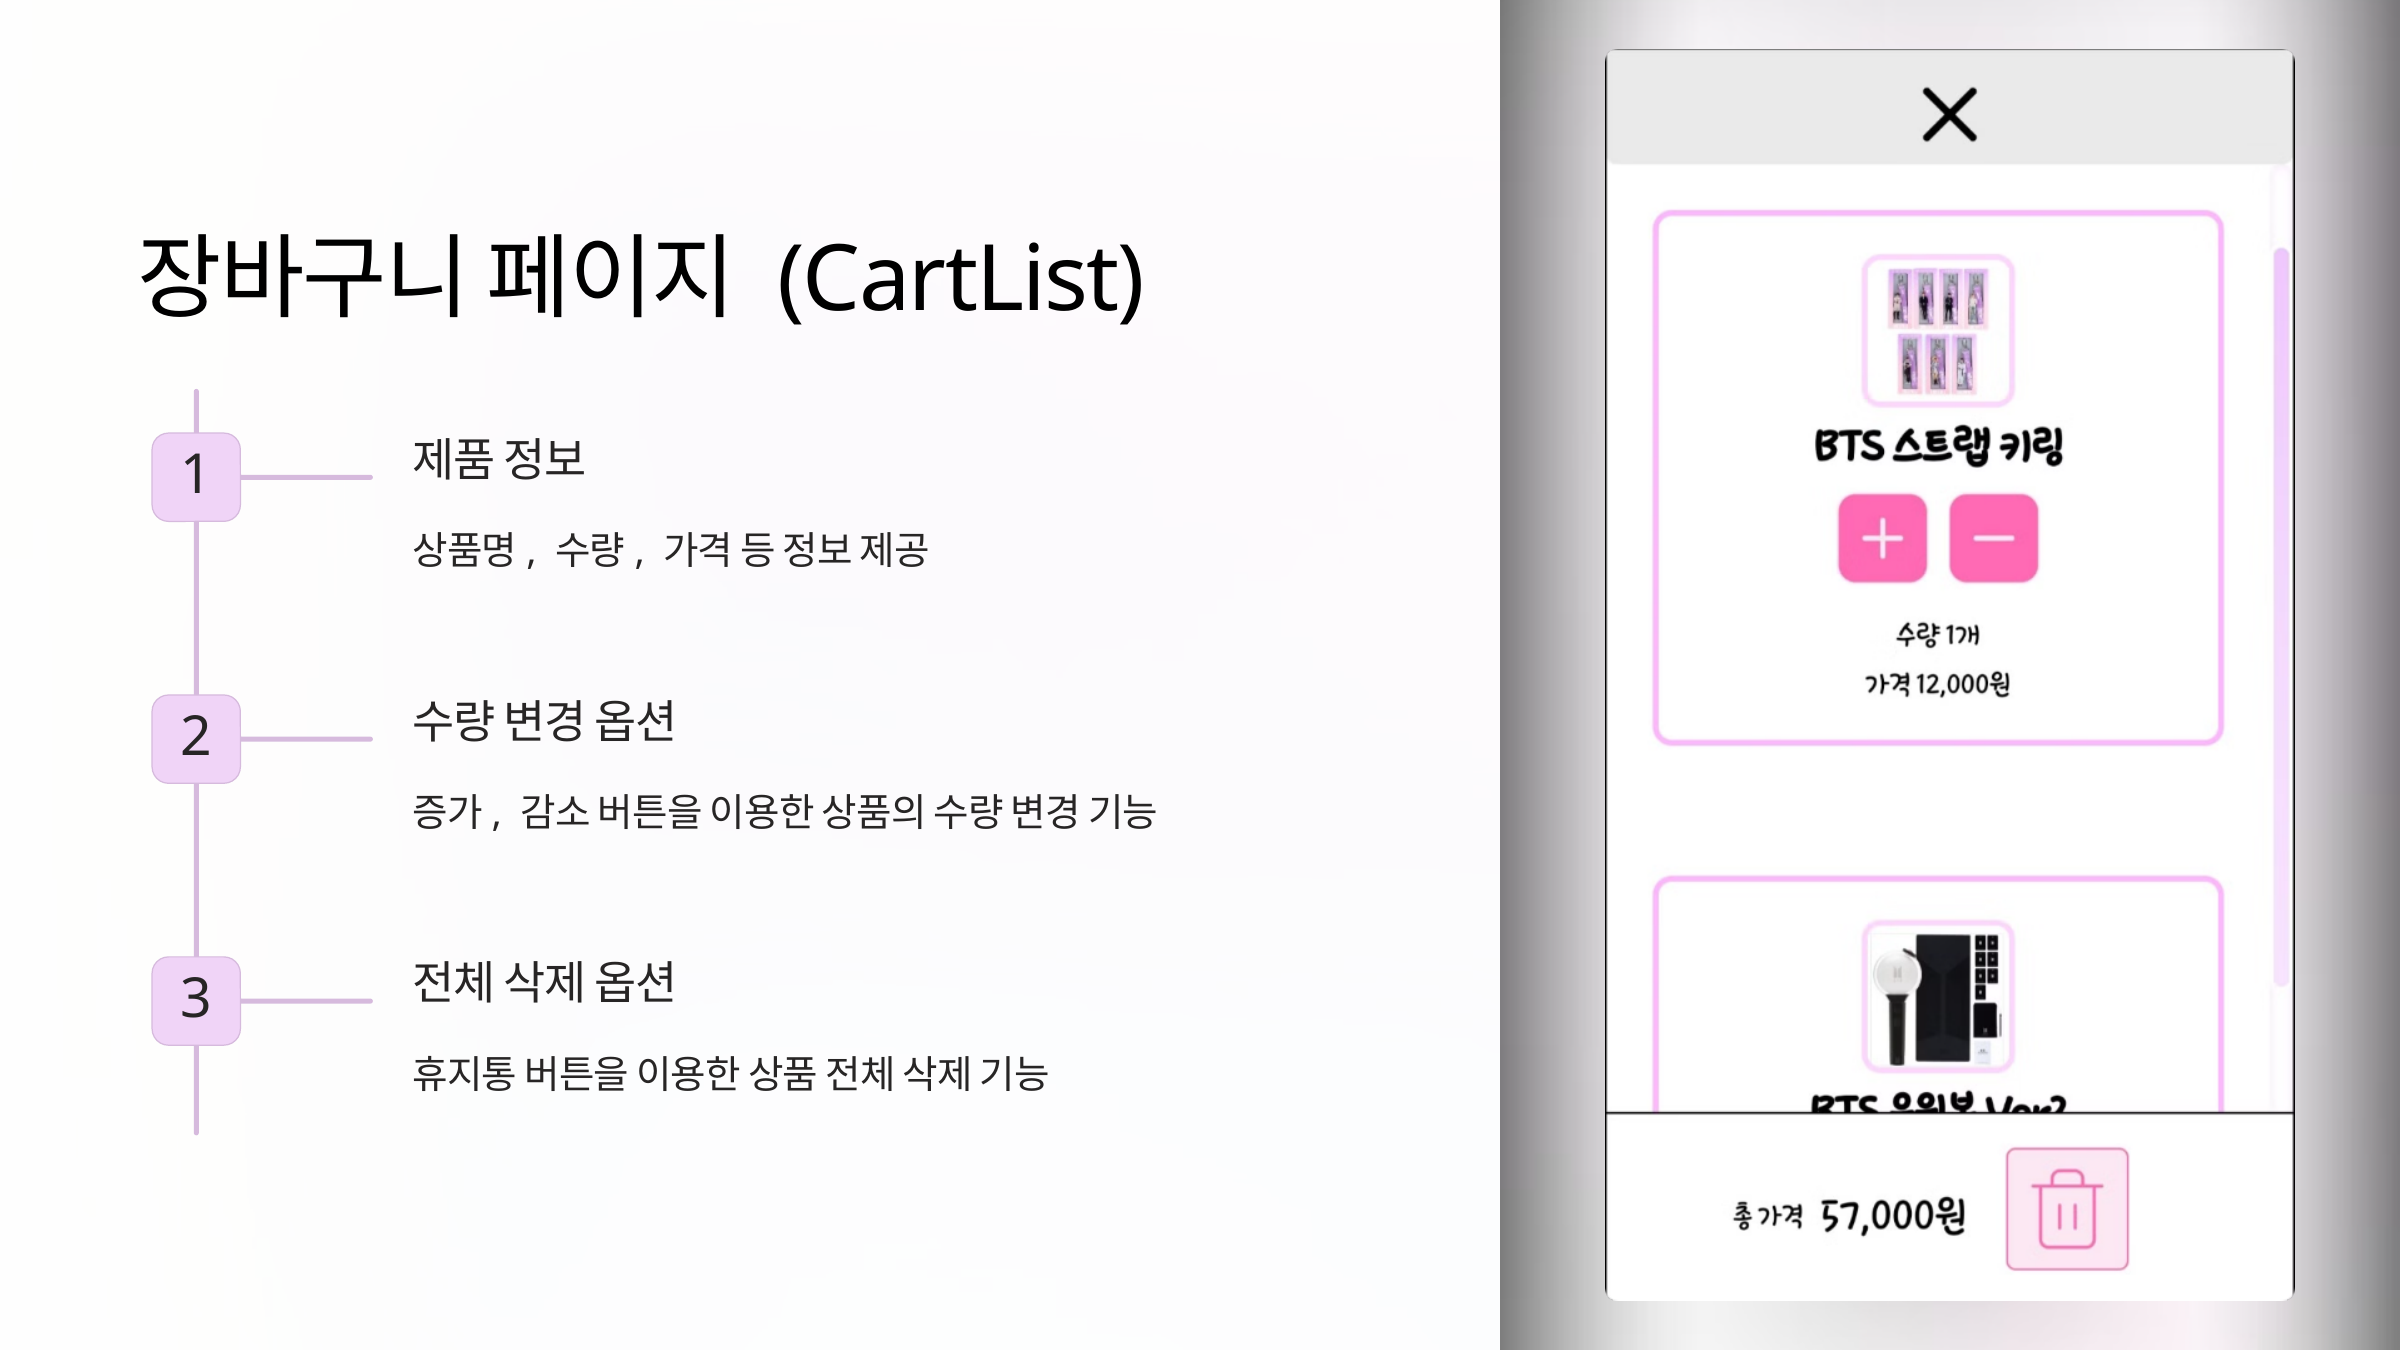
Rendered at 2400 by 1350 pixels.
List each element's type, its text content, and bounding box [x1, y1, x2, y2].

text_box [152, 694, 241, 784]
text_box [152, 956, 241, 1046]
text_box [152, 433, 241, 522]
text_box 전체 삭제 옵션 [412, 951, 875, 1010]
text_box 증가, 감소 버튼을 이용한 상품의 수량 변경 기능 [412, 771, 1363, 835]
text_box 2 [182, 711, 211, 767]
text_box [241, 474, 373, 480]
text_box 3 [182, 973, 211, 1029]
picture [1499, 0, 2400, 1350]
text_box 제품 정보 [412, 428, 875, 486]
text_box [241, 998, 373, 1004]
text_box [193, 784, 199, 956]
text_box 장바구니 페이지 (CartList) [137, 214, 1139, 330]
text_box [193, 1046, 199, 1136]
text_box [193, 388, 199, 433]
text_box [193, 522, 199, 694]
text_box [241, 736, 373, 742]
text_box 상품명, 수량, 가격 등 정보 제공 [412, 509, 1363, 573]
text_box 수량 변경 옵션 [412, 690, 875, 748]
text_box 휴지통 버튼을 이용한 상품 전체 삭제 기능 [412, 1033, 1363, 1097]
text_box 1 [182, 449, 211, 505]
